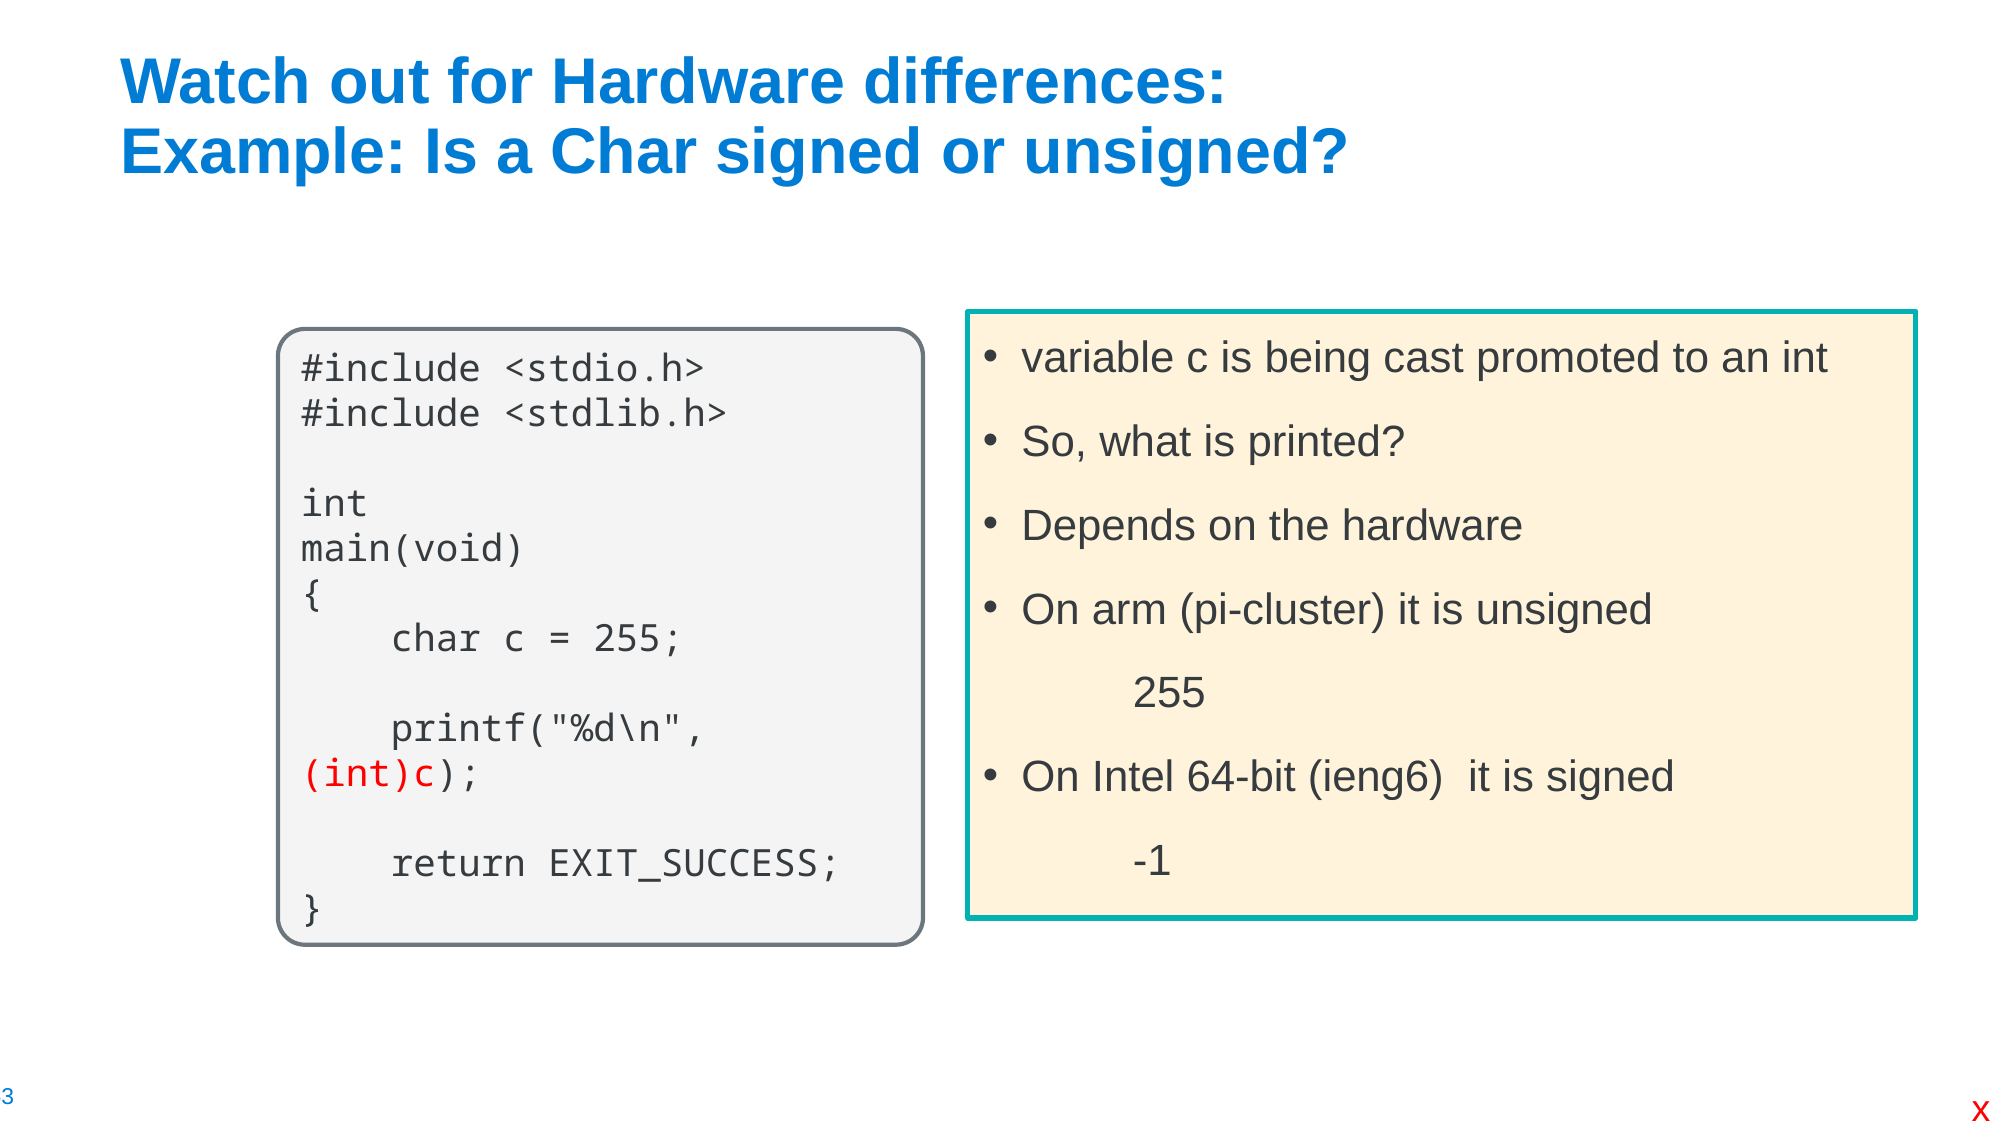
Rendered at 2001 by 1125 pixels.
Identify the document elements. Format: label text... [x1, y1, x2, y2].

text_box #include <stdio.h> #include <stdlib.h> int main(void) { char c = 255; printf("%d\n", (int)c); return EXIT_SUCCESS; } [277, 328, 924, 945]
text_box x [1956, 1076, 2000, 1125]
list variable c is being cast promoted to an int So, what is printed? Depends on the hardware On arm (pi-cluster) it is unsigned 255 On Intel 64-bit (ieng6) it is signed -1 [967, 311, 1916, 918]
title Watch out for Hardware differences: Example: Is a Char signed or unsigned? [105, 30, 1831, 196]
